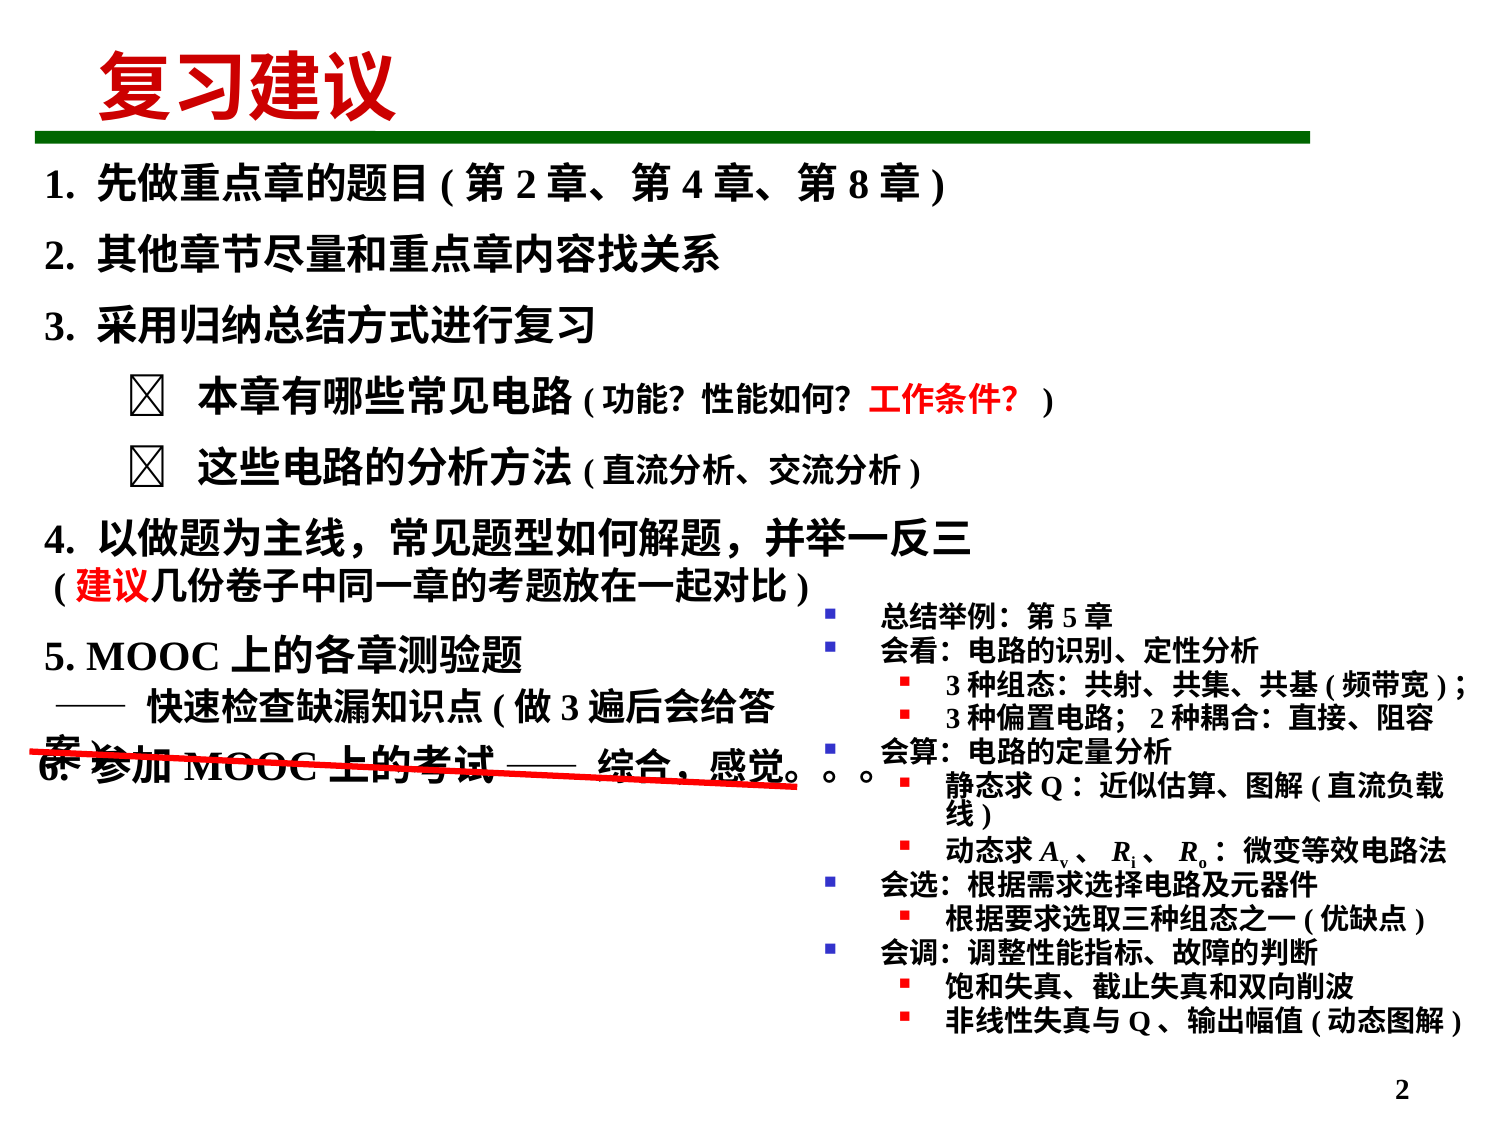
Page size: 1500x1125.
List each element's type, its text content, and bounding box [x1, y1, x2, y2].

text_box 5. MOOC上的各章测验题 —— 快速检查缺漏知识点(做3遍后会给答案) [29, 621, 833, 731]
text_box 2. 其他章节尽量和重点章内容找关系 [29, 220, 967, 286]
title 复习建议 [81, 0, 762, 137]
text_box  这些电路的分析方法(直流分析、交流分析) [112, 433, 1120, 499]
text_box 总结举例：第5章 会看：电路的识别、定性分析 3种组态：共射、共集、共基(频带宽)； 3种偏置电路；2种耦合：直接、阻容 会算：电路的定量分析 静态求Q：近似估算、图解(直流负载线) 动态求Av、Ri、Ro：微变等效电路法 会选：根据需求选择电路及元器件 根据要求选取三种组态之一(优缺点) 会调：调整性能指标、故障的判断 饱和失真、截止失真和双向削波 非线性失真与Q、输出幅值(动态图解) [809, 597, 1500, 1044]
text_box 4. 以做题为主线，常见题型如何解题，并举一反三 (建议几份卷子中同一章的考题放在一起对比) [29, 504, 1069, 615]
text_box 6. 参加MOOC上的考试 —— 综合，感觉。。。 [23, 731, 1336, 797]
slide_number 2 [1112, 1037, 1426, 1113]
text_box 1. 先做重点章的题目(第2章、第4章、第8章) [29, 149, 967, 214]
text_box 3. 采用归纳总结方式进行复习 [29, 291, 967, 357]
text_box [29, 751, 798, 788]
text_box  本章有哪些常见电路(功能？性能如何？工作条件？) [112, 362, 1156, 428]
